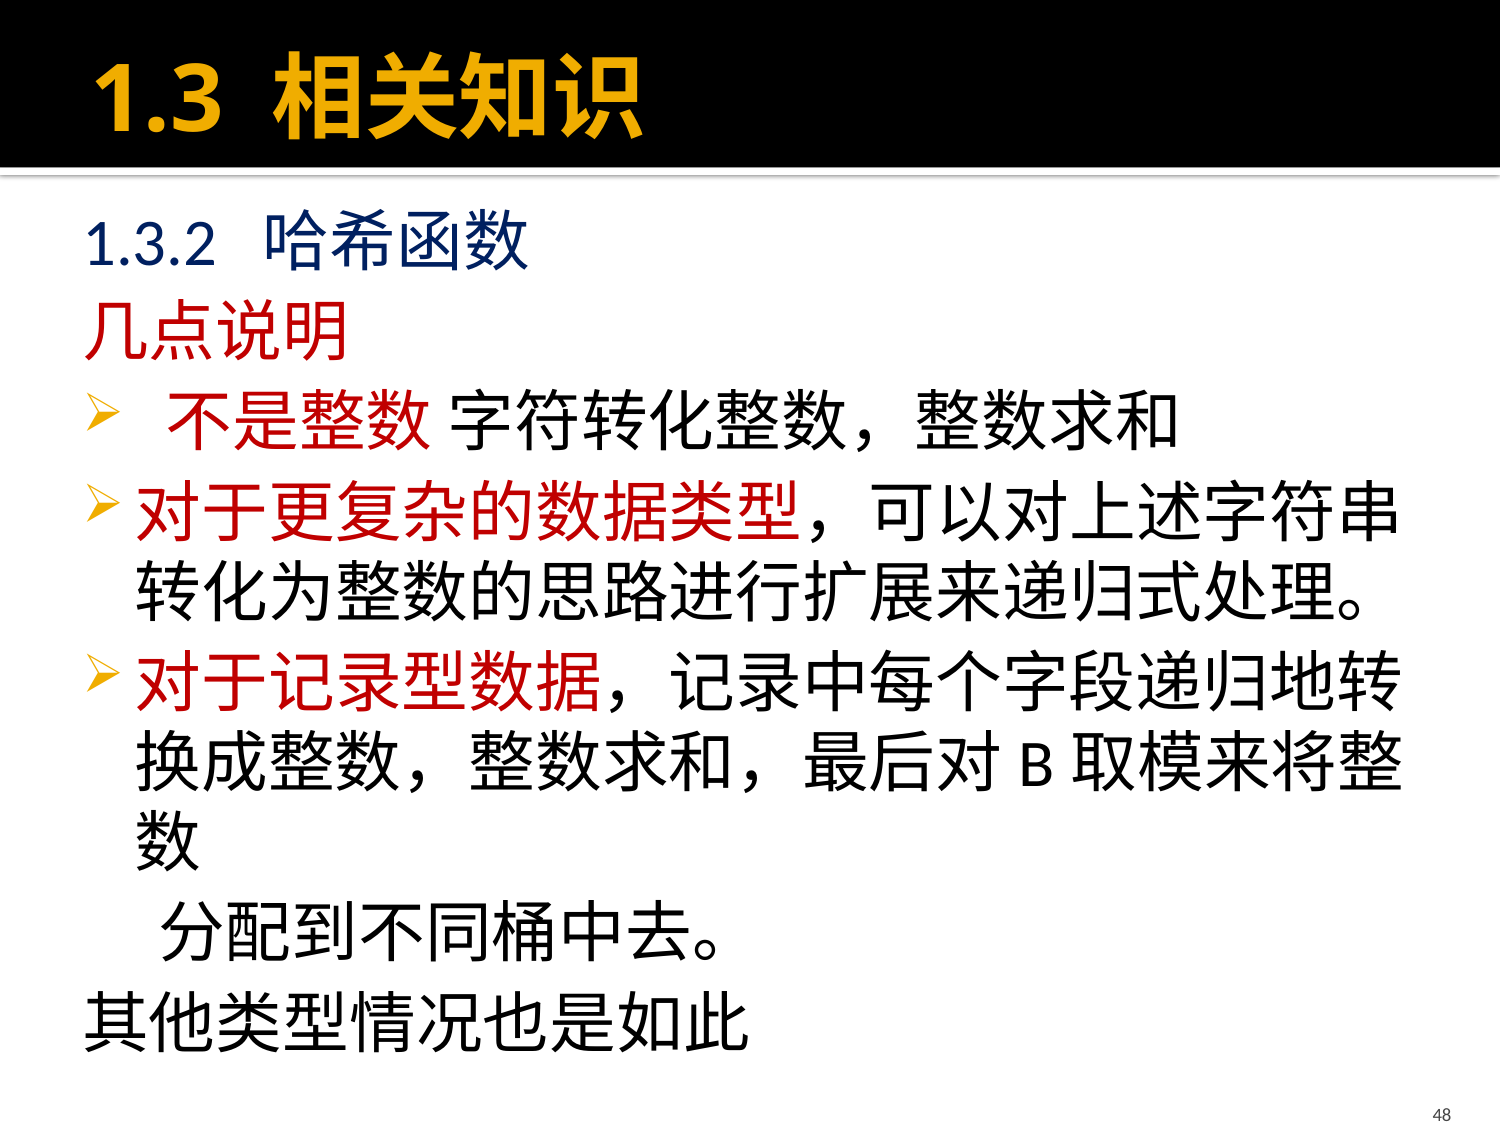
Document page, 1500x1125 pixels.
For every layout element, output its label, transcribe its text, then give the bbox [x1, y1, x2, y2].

slide_number 48 [1345, 1080, 1467, 1125]
title 1.3 相关知识 [75, 12, 1425, 175]
list 1.3.2 哈希函数 几点说明 不是整数 字符转化整数，整数求和 对于更复杂的数据类型，可以对上述字符串转化为整数的思路进行扩展来递归式处理。 对于记录型数据，记录中每个字段递归地转换成整数，整数求和，最后对B取模来将整数 分配到不同桶中去。 其他类型情况也是如此 [53, 183, 1467, 1071]
